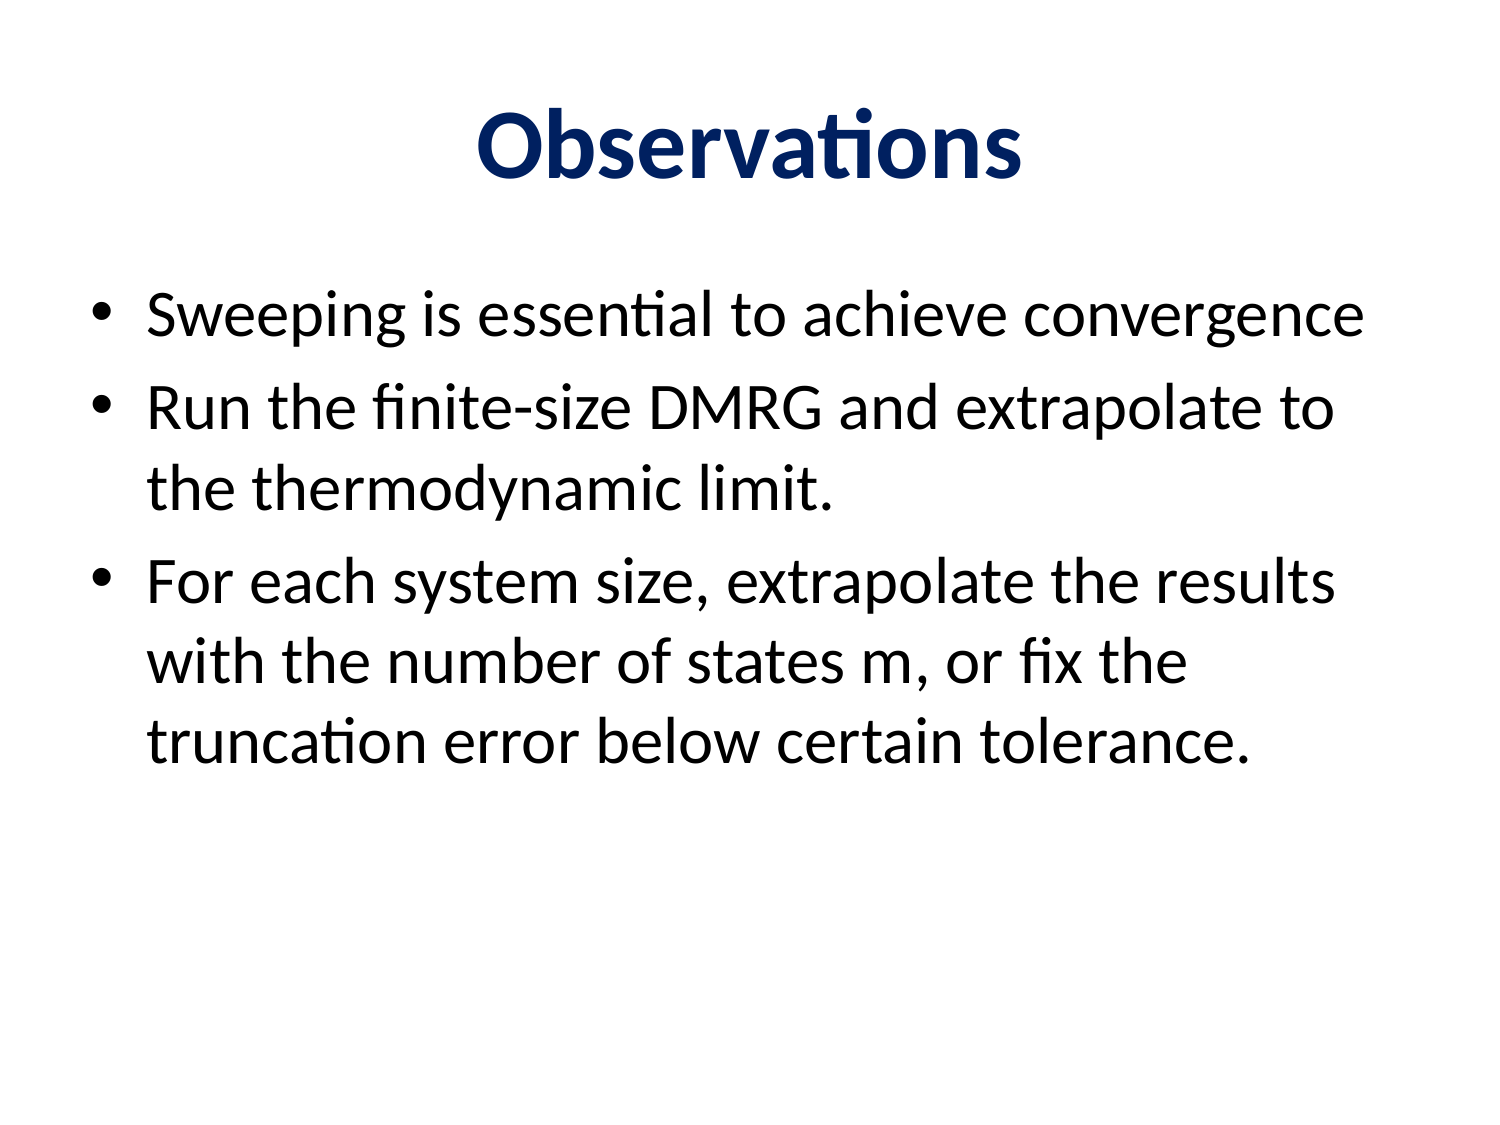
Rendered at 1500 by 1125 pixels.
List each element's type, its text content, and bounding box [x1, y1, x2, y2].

list Sweeping is essential to achieve convergence Run the finite-size DMRG and extrapolate to the thermodynamic limit. For each system size, extrapolate the results with the number of states m, or fix the truncation error below certain tolerance. [75, 262, 1425, 1005]
title Observations [75, 45, 1425, 233]
